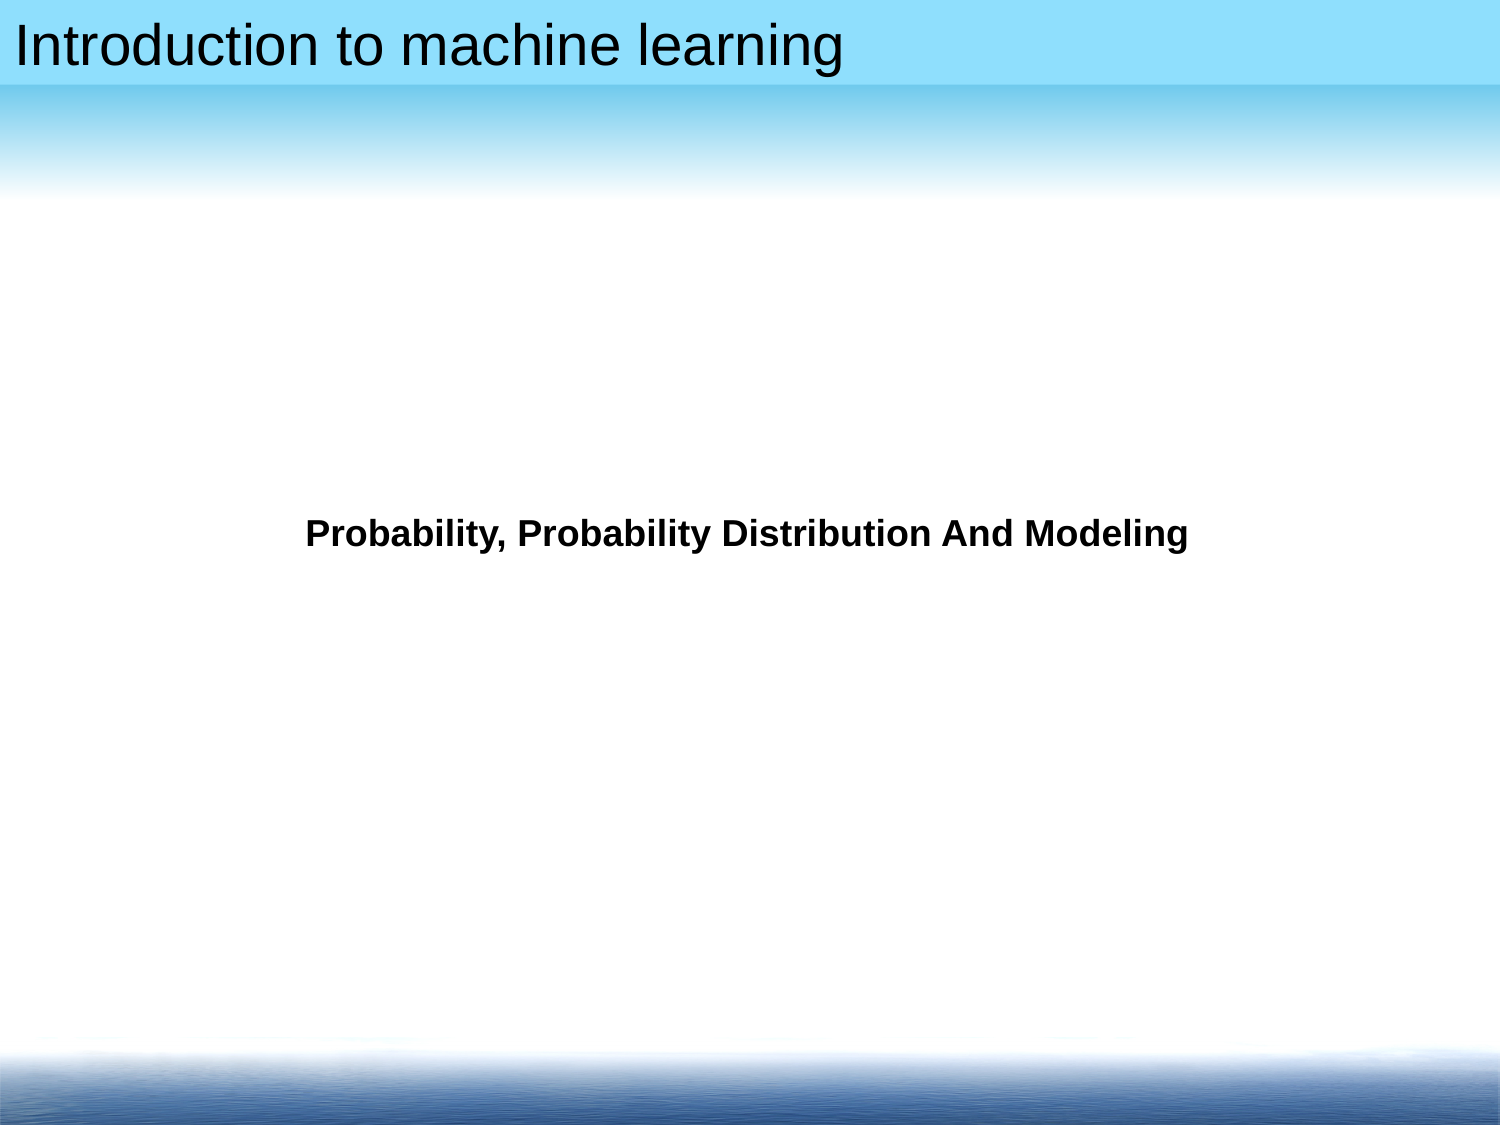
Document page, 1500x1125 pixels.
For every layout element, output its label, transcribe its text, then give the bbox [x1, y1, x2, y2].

picture [0, 1037, 1500, 1125]
text_box Probability, Probability Distribution And Modeling [290, 501, 1210, 562]
